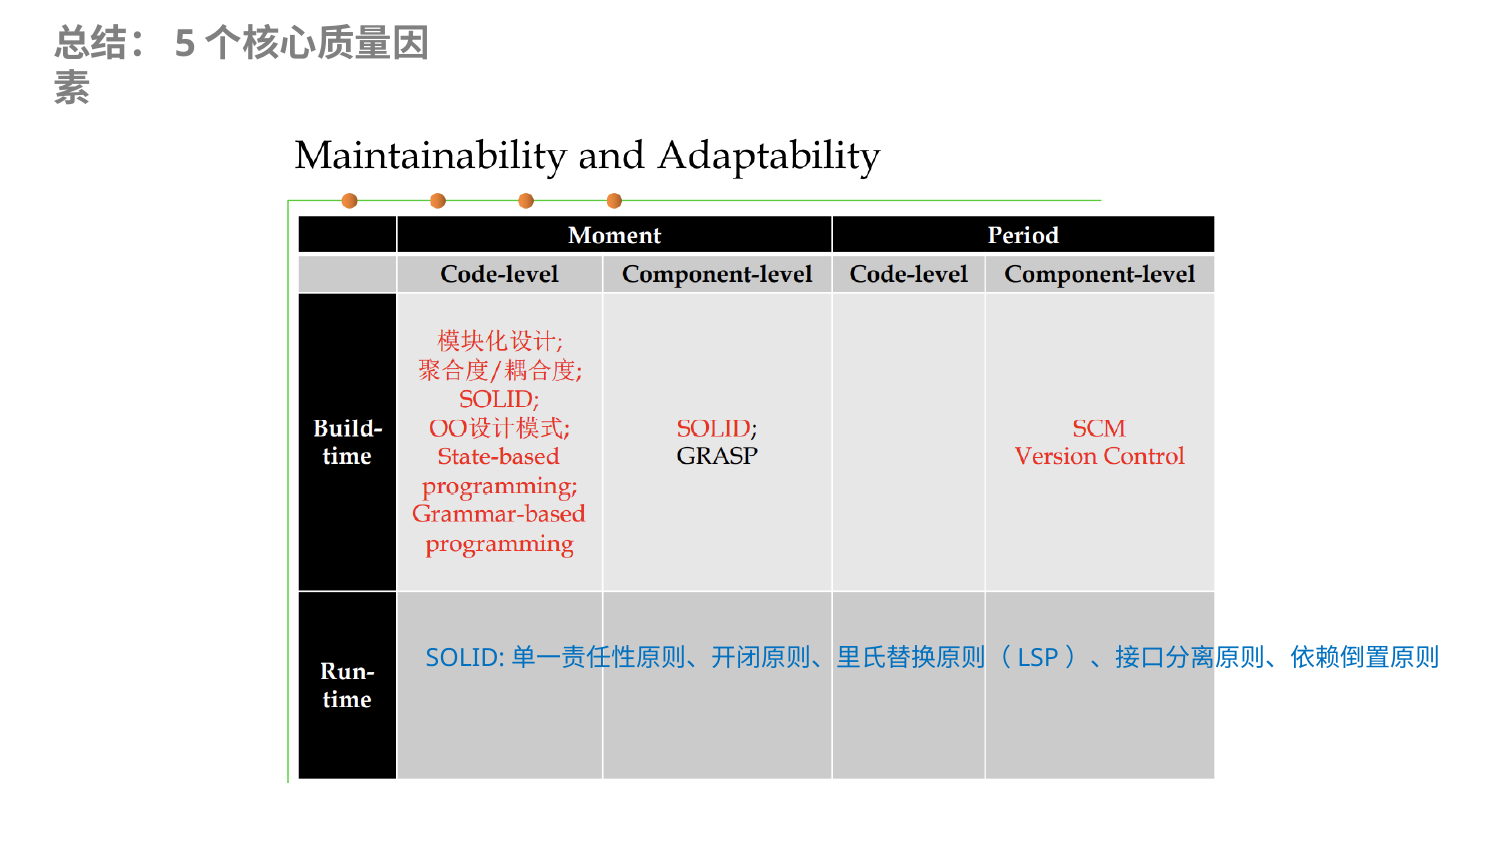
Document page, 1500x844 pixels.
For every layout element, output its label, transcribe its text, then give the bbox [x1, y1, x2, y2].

text_box SOLID:单一责任性原则、开闭原则、里氏替换原则（LSP）、接口分离原则、依赖倒置原则 [1224, 634, 1456, 680]
text_box 总结：5个核心质量因素 [53, 32, 467, 95]
picture [281, 126, 1219, 783]
